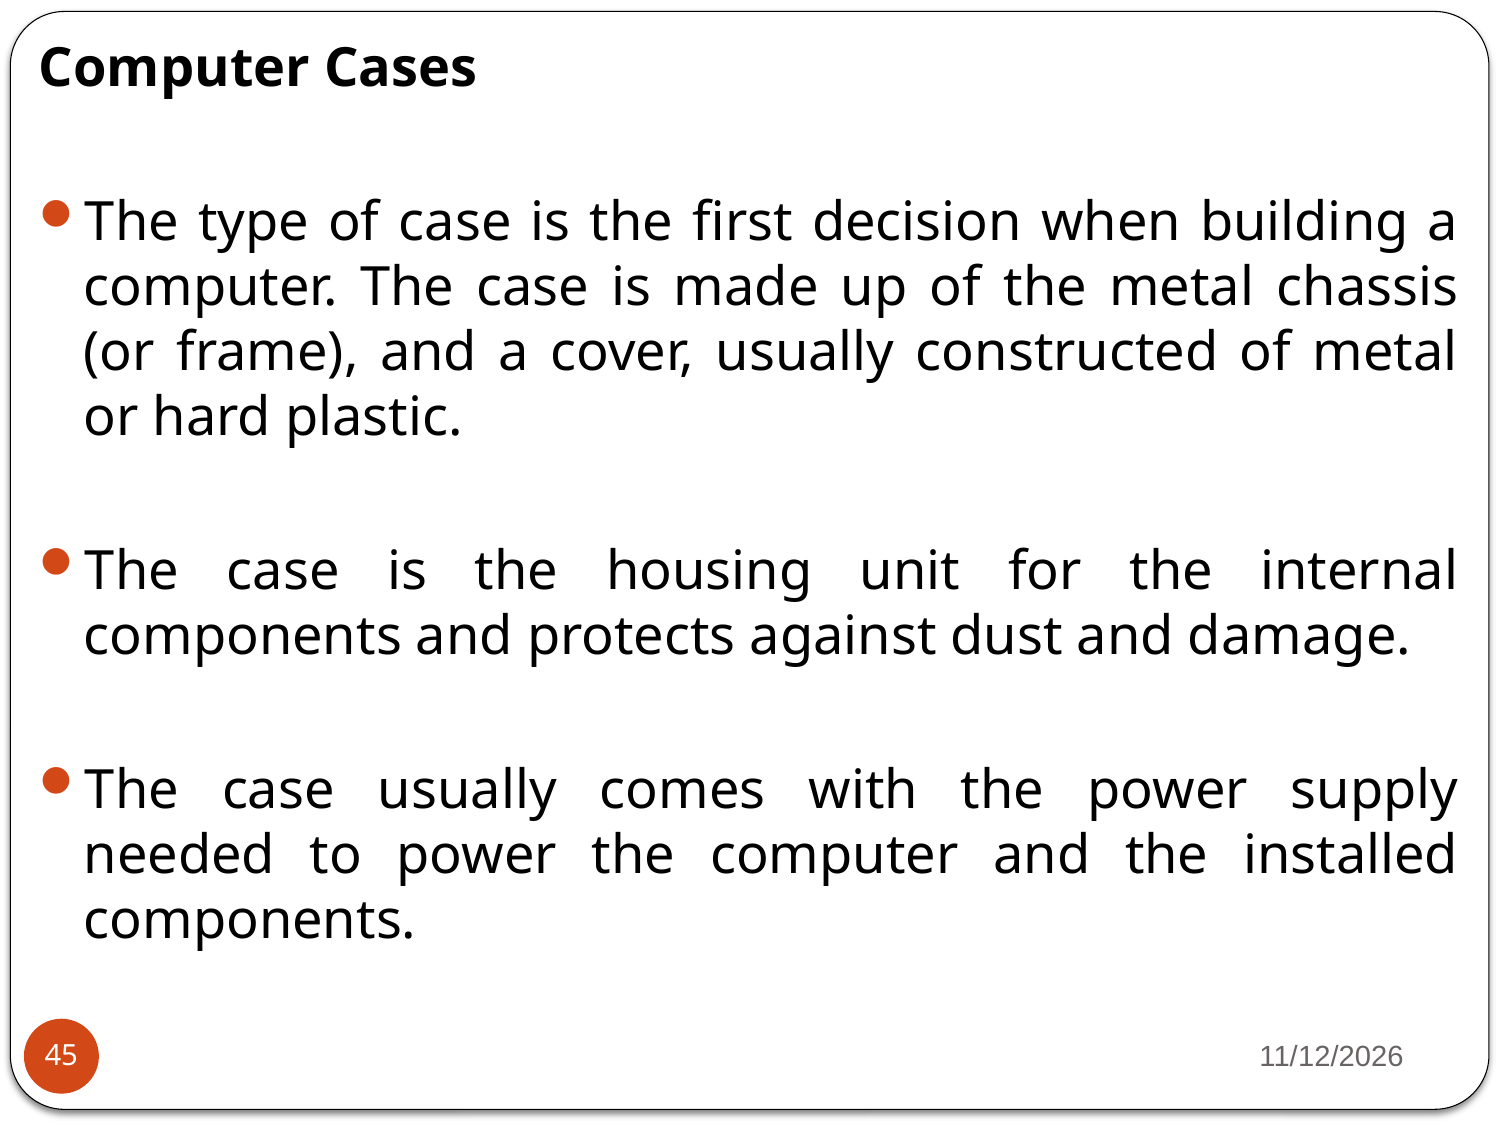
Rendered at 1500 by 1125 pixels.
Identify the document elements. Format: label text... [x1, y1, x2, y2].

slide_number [1012, 1015, 1419, 1094]
slide_number 45 [23, 1018, 99, 1094]
list Computer Cases The type of case is the first decision when building a computer. The case is made up of the metal chassis (or frame), and a cover, usually constructed of metal or hard plastic. The case is the housing unit for the internal components and protects against dust and damage. The case usually comes with the power supply needed to power the computer and the installed components. [23, 24, 1476, 1063]
